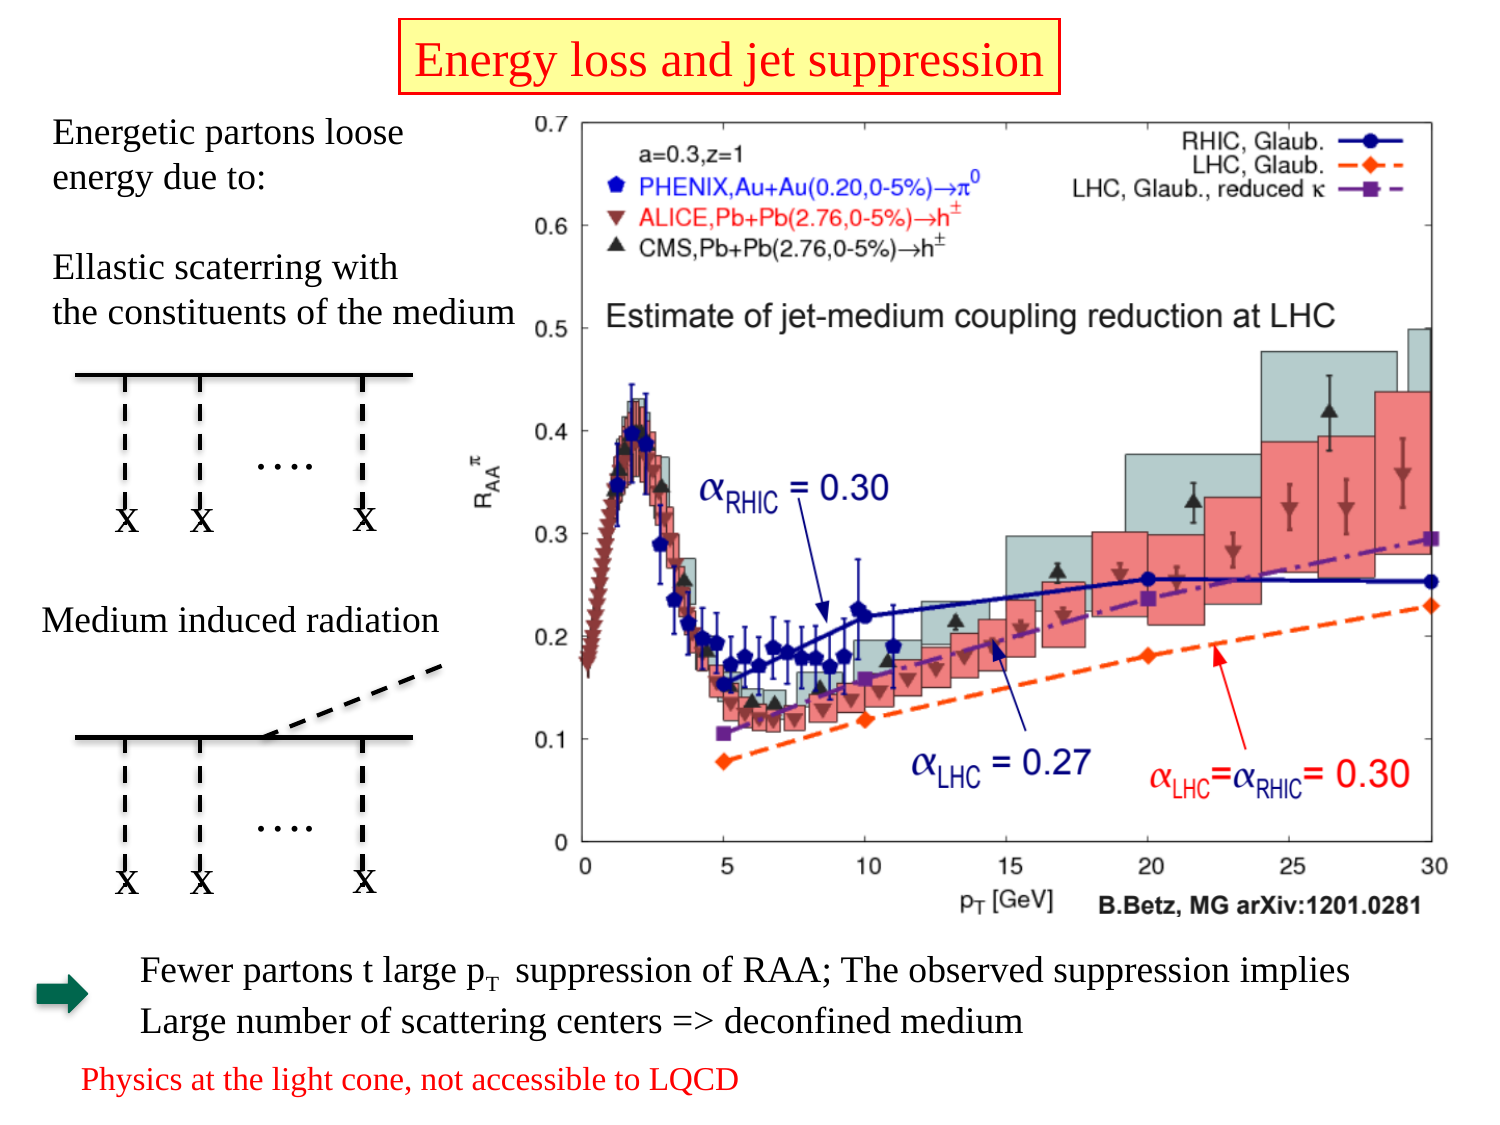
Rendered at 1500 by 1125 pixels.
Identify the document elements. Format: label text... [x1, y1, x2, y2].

text_box Energy loss and jet suppression [399, 18, 1060, 94]
text_box …. [238, 412, 331, 488]
text_box x [174, 836, 238, 912]
text_box Fewer partons t large pT suppression of RAA; The observed suppression implies Large number of scattering centers => deconfined medium [125, 937, 1425, 1049]
text_box x [99, 836, 163, 912]
text_box Medium induced radiation [26, 587, 419, 648]
text_box Energetic partons loose energy due to: Ellastic scaterring with the constituents of the medium [37, 99, 563, 340]
text_box x [174, 474, 238, 550]
text_box x [337, 835, 400, 911]
text_box Physics at the light cone, not accessible to LQCD [66, 1049, 756, 1105]
text_box x [337, 474, 400, 549]
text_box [262, 662, 451, 738]
text_box …. [238, 774, 331, 849]
text_box x [99, 474, 163, 550]
text_box [36, 974, 89, 1014]
picture [424, 116, 1451, 917]
